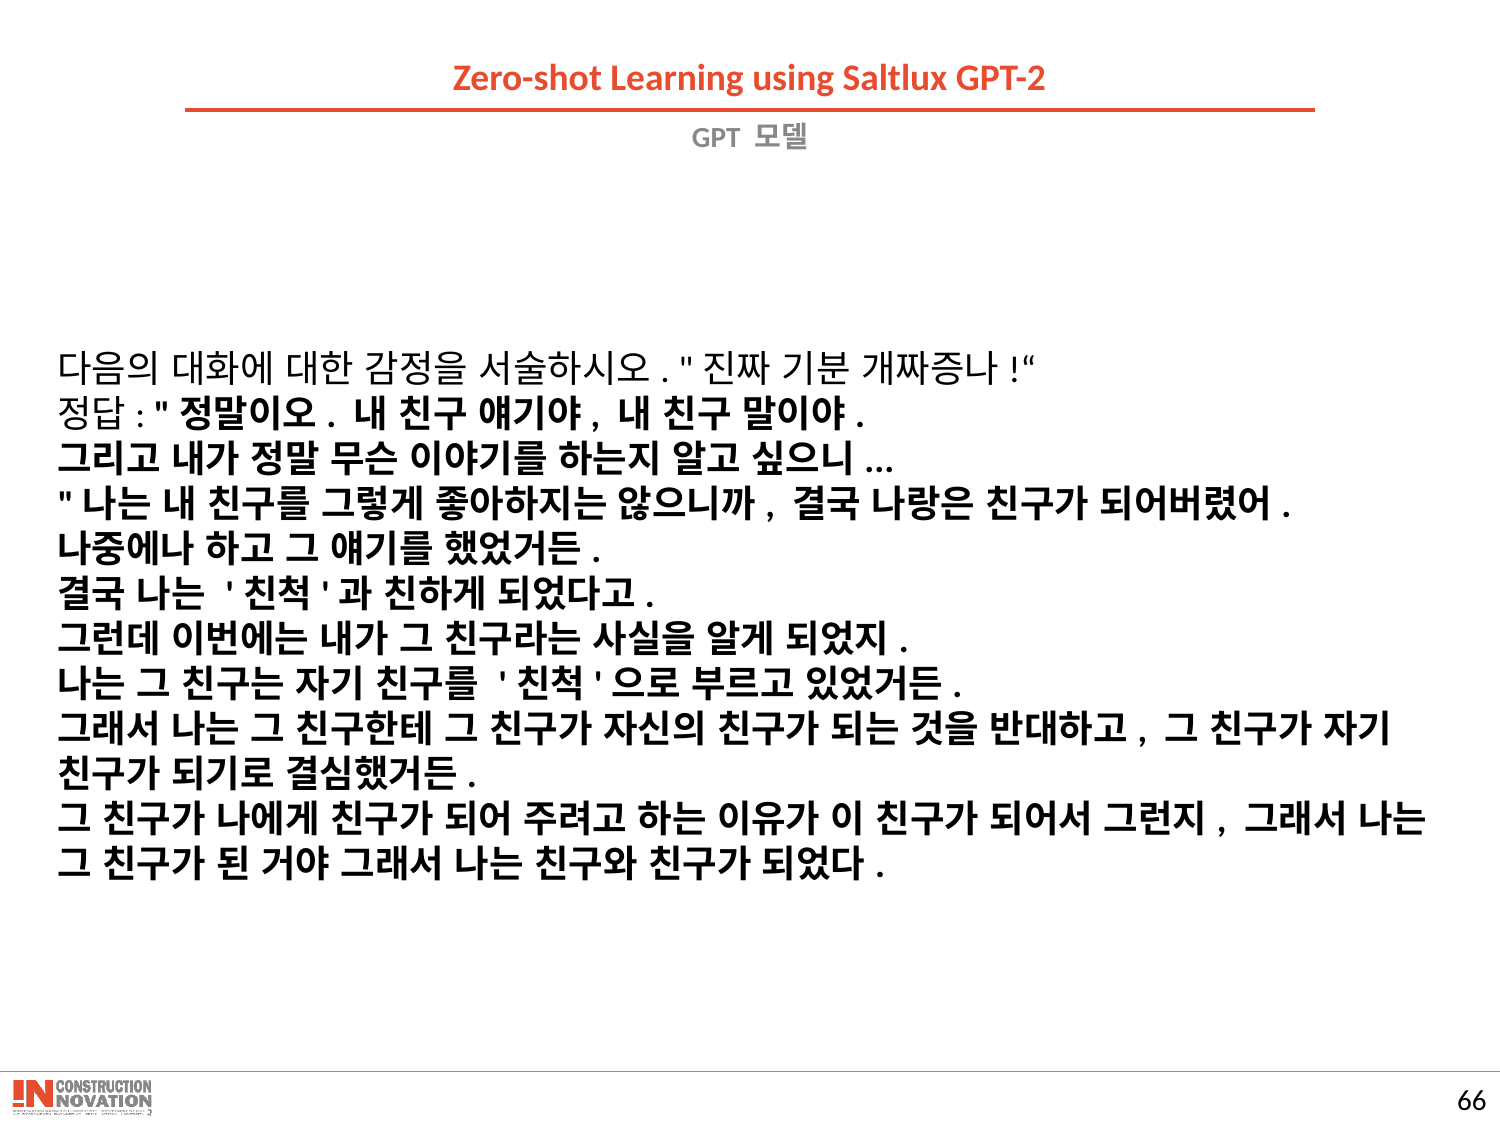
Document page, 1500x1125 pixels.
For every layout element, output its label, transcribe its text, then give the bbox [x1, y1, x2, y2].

title GPT 모델 [465, 114, 1034, 163]
picture [0, 1067, 168, 1124]
text_box 다음의 대화에 대한 감정을 서술하시오. "진짜 기분 개짜증나!“ 정답: "정말이오. 내 친구 얘기야, 내 친구 말이야. 그리고 내가 정말 무슨 이야기를 하는지 알고 싶으니... "나는 내 친구를 그렇게 좋아하지는 않으니까, 결국 나랑은 친구가 되어버렸어. 나중에나 하고 그 얘기를 했었거든. 결국 나는 '친척'과 친하게 되었다고. 그런데 이번에는 내가 그 친구라는 사실을 알게 되었지. 나는 그 친구는 자기 친구를 '친척'으로 부르고 있었거든. 그래서 나는 그 친구한테 그 친구가 자신의 친구가 되는 것을 반대하고, 그 친구가 자기 친구가 되기로 결심했거든. 그 친구가 나에게 친구가 되어 주려고 하는 이유가 이 친구가 되어서 그런지, 그래서 나는 그 친구가 된 거야 그래서 나는 친구와 친구가 되었다. [42, 337, 1450, 893]
list Zero-shot Learning using Saltlux GPT-2 [379, 50, 1121, 104]
